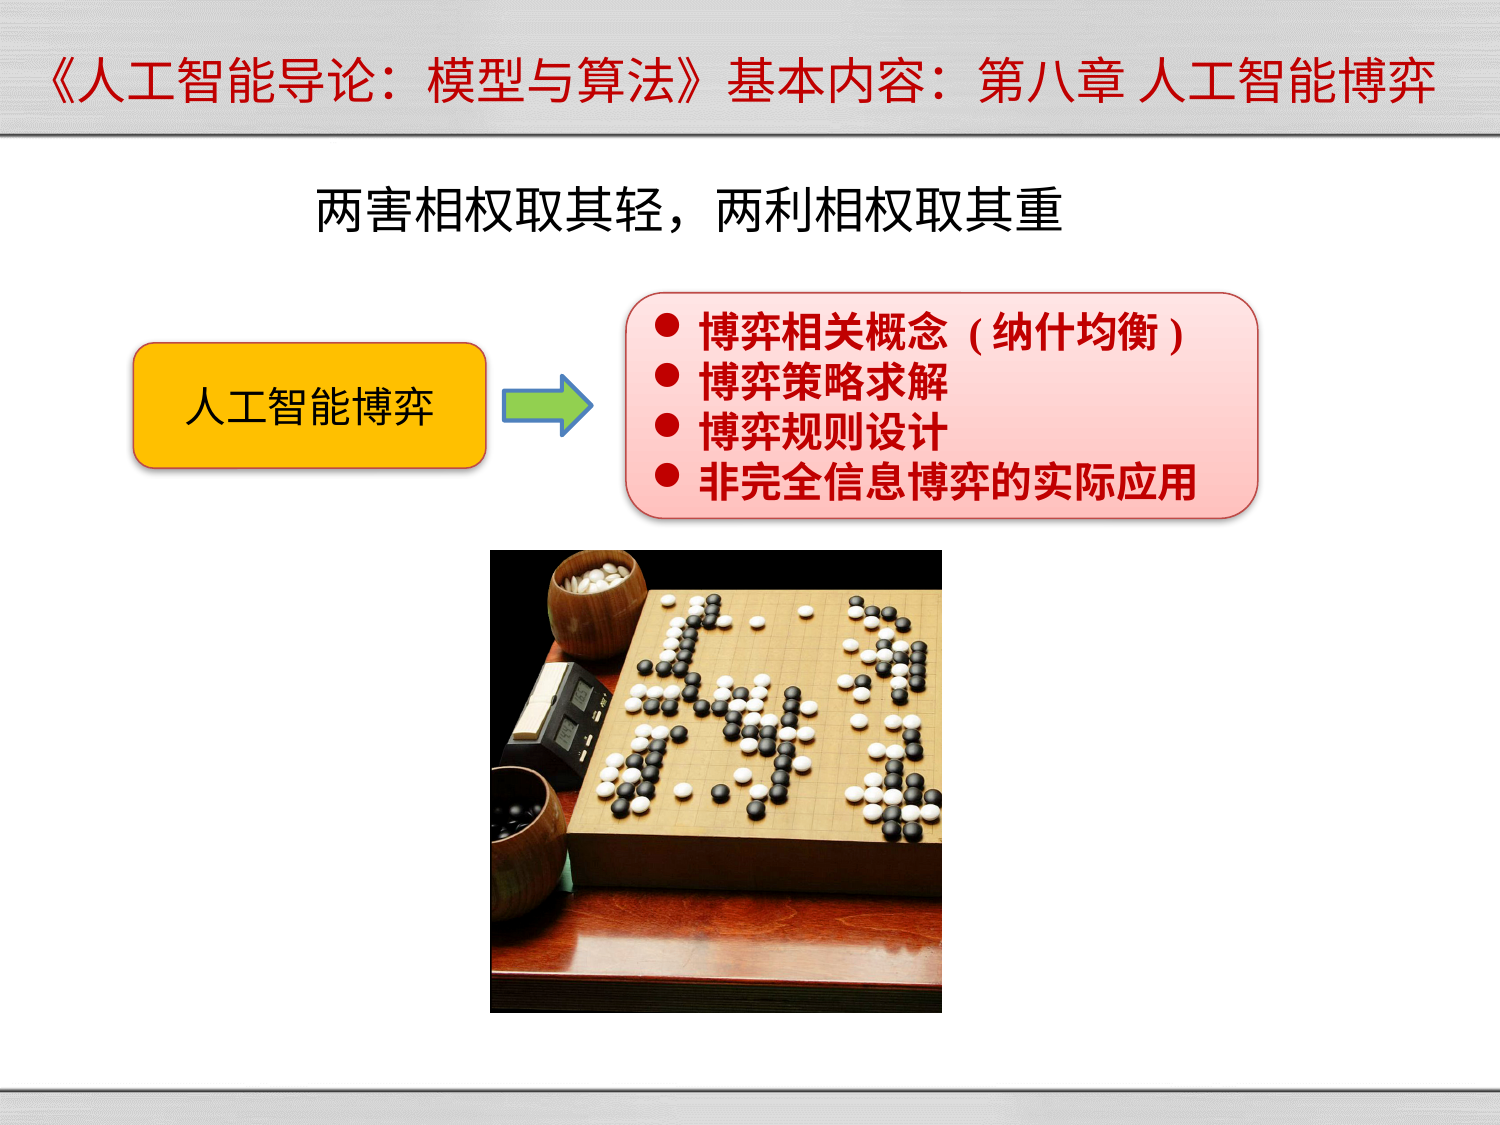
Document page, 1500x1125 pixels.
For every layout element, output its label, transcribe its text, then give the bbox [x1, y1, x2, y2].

text_box 人工智能博弈 [132, 342, 487, 470]
text_box [501, 373, 594, 438]
text_box 两害相权取其轻，两利相权取其重 [299, 171, 1080, 247]
text_box 博弈相关概念 (纳什均衡) 博弈策略求解 博弈规则设计 非完全信息博弈的实际应用 [625, 292, 1258, 519]
picture [0, 0, 1500, 1125]
title 《人工智能导论：模型与算法》基本内容：第八章 人工智能博弈 [0, 21, 1475, 130]
